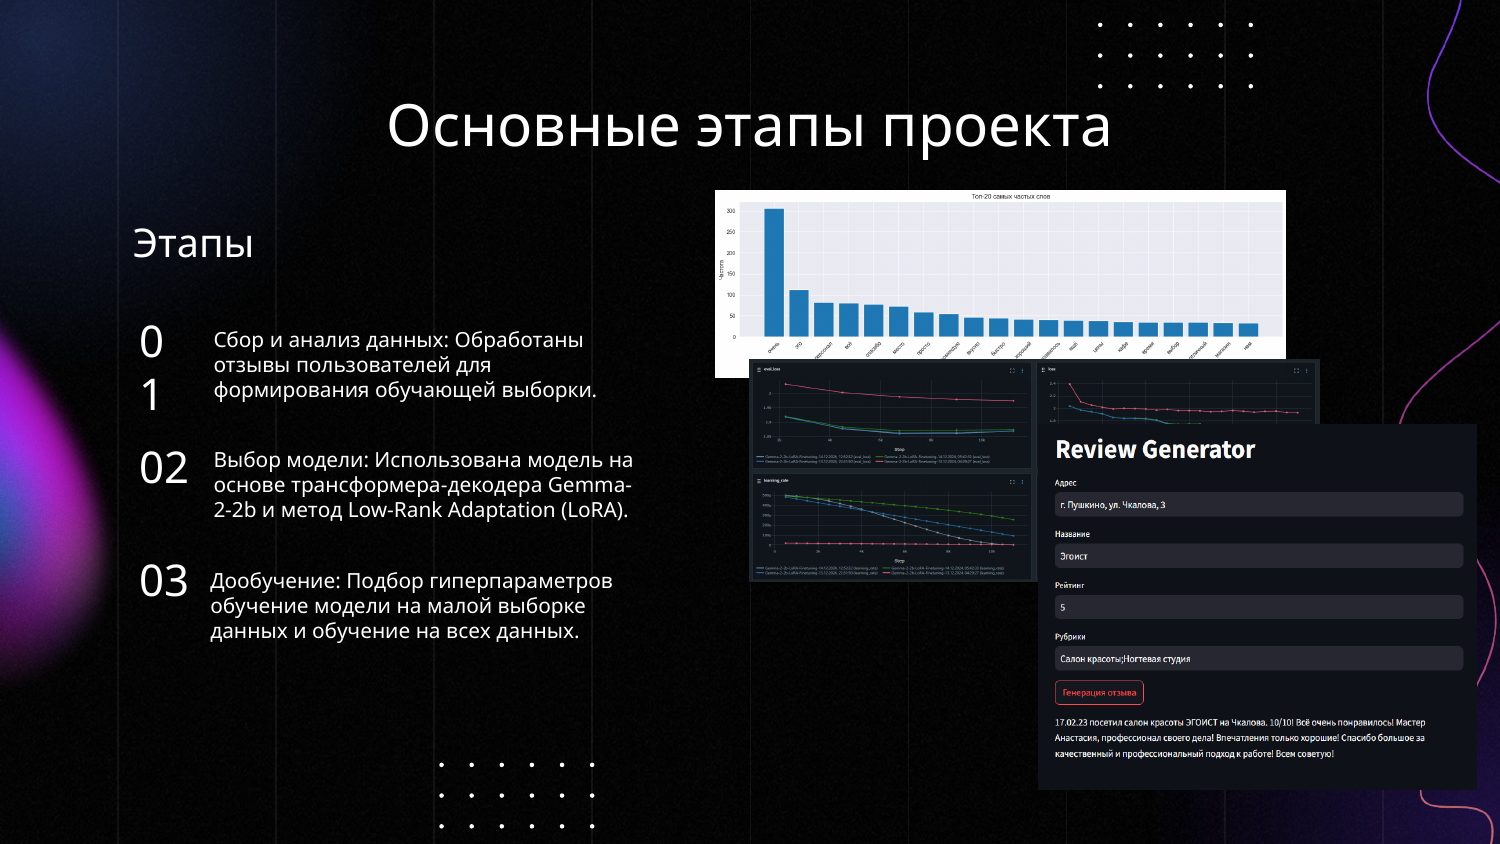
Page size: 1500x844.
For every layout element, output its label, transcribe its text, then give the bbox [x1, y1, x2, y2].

subtitle Сбор и анализ данных: Обработаны отзывы пользователей для формирования обучающей выборки. [204, 312, 666, 372]
title 01 [124, 299, 204, 373]
picture [0, 0, 1500, 844]
title 02 [124, 424, 228, 499]
title 03 [124, 537, 240, 612]
subtitle Дообучение: Подбор гиперпараметров обучение модели на малой выборке данных и обучение на всех данных. [195, 553, 658, 613]
subtitle Выбор модели: Использована модель на основе трансформера-декодера Gemma-2-2b и метод Low-Rank Adaptation (LoRA). [228, 431, 661, 492]
subtitle Этапы [118, 203, 567, 278]
title Основные этапы проекта [118, 72, 1382, 167]
